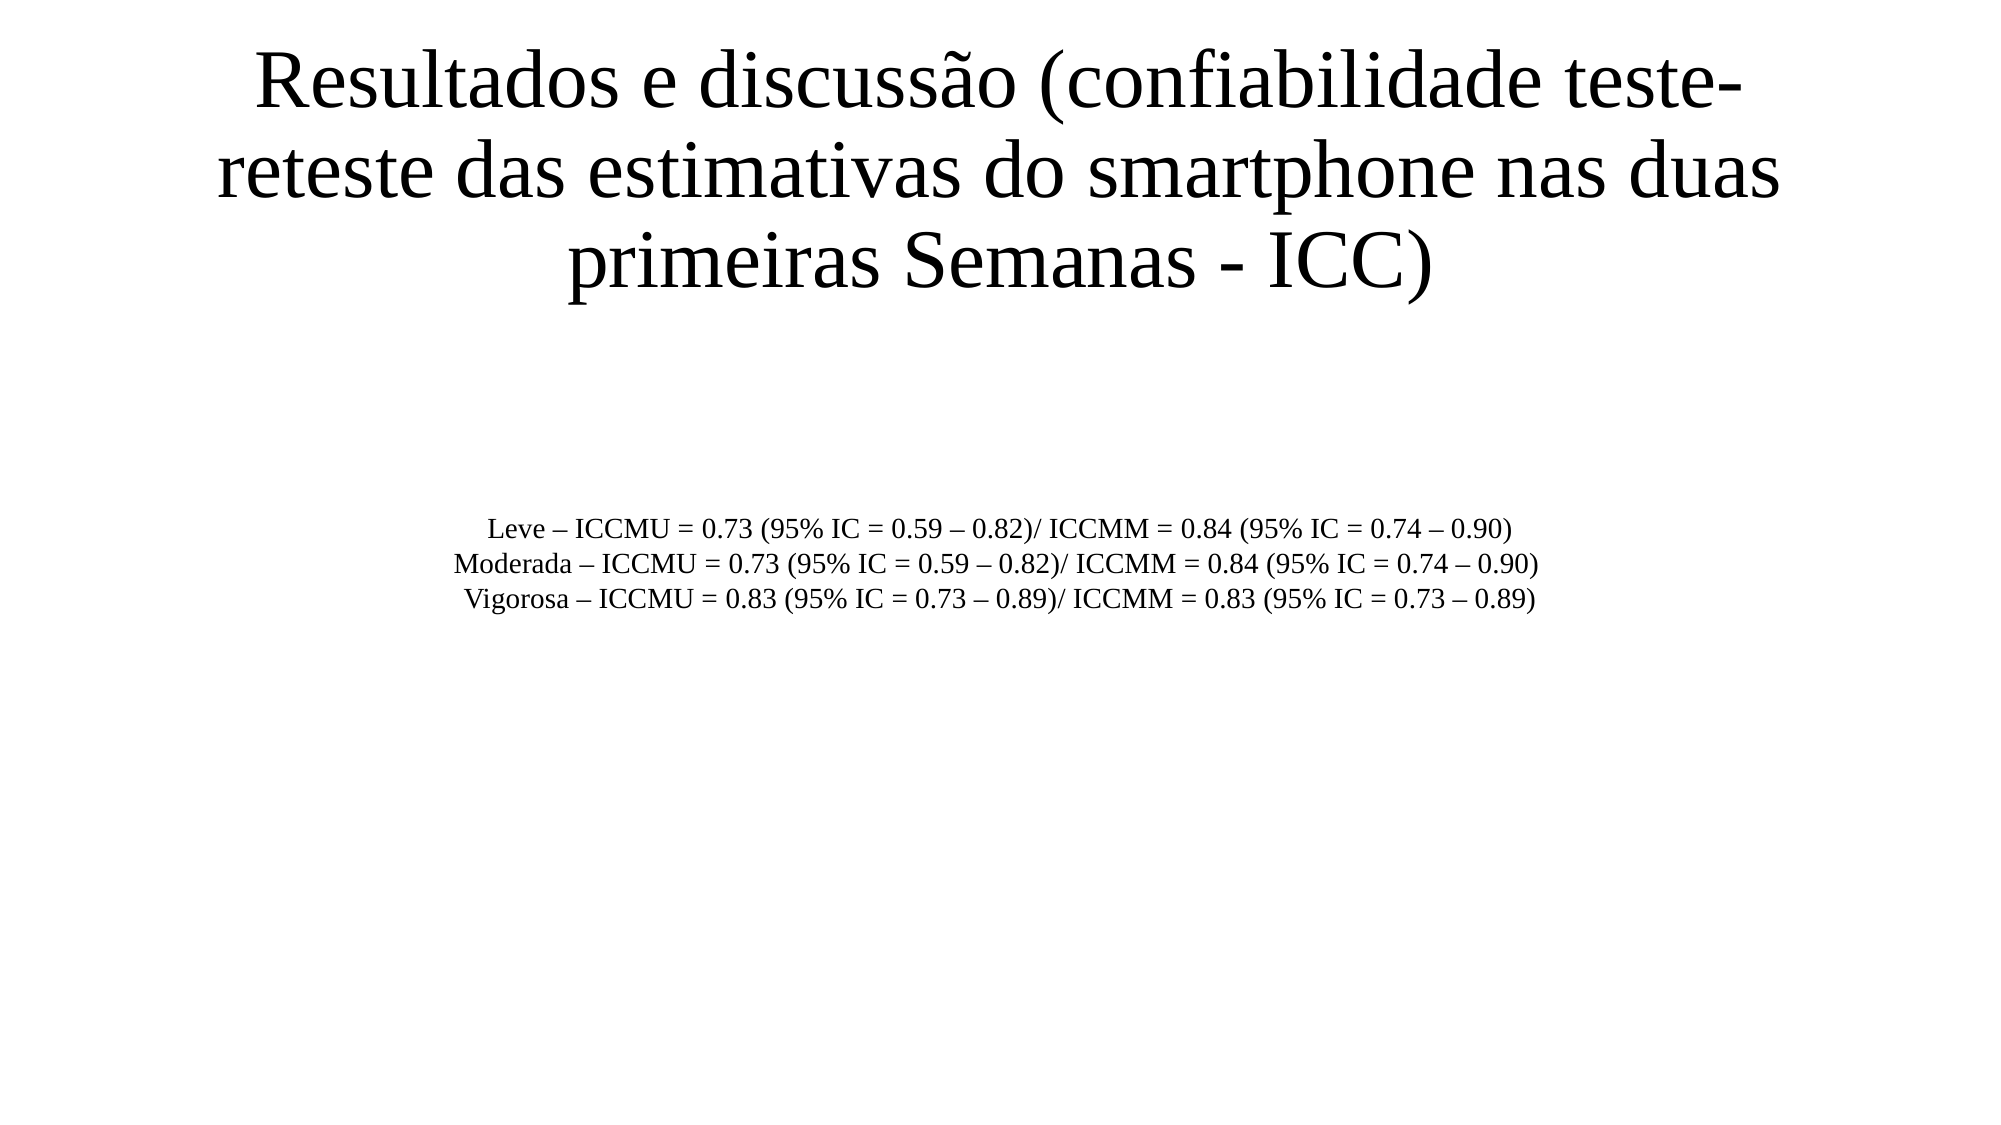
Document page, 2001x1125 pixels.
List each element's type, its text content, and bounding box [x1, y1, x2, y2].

title Resultados e discussão (confiabilidade teste-reteste das estimativas do smartphone nas duas primeiras Semanas - ICC) [137, 59, 1865, 281]
text_box Leve – ICCMU = 0.73 (95% IC = 0.59 – 0.82)/ ICCMM = 0.84 (95% IC = 0.74 – 0.90) Moderada – ICCMU = 0.73 (95% IC = 0.59 – 0.82)/ ICCMM = 0.84 (95% IC = 0.74 – 0.90) Vigorosa – ICCMU = 0.83 (95% IC = 0.73 – 0.89)/ ICCMM = 0.83 (95% IC = 0.73 – 0.89) [392, 501, 1608, 622]
